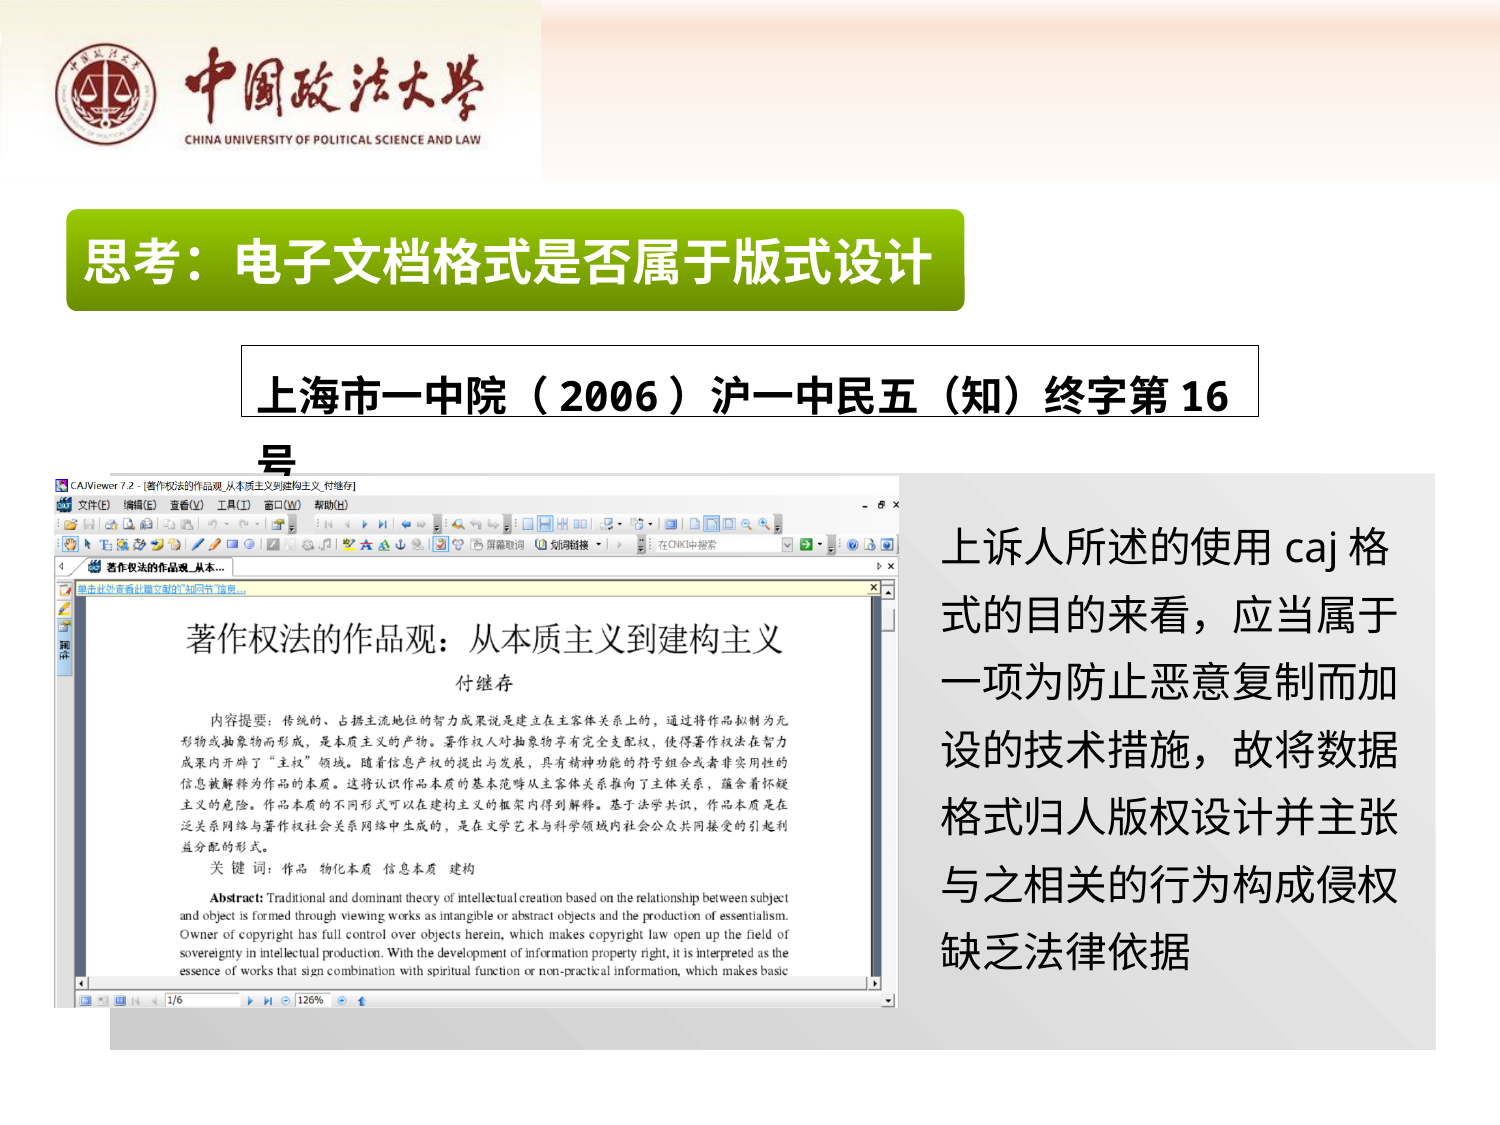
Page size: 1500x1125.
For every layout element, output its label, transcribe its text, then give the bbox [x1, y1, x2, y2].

picture [0, 0, 1500, 182]
text_box 上海市一中院（2006）沪一中民五（知）终字第16号 [241, 345, 1259, 417]
text_box 上诉人所述的使用caj格式的目的来看，应当属于一项为防止恶意复制而加设的技术措施，故将数据格式归人版权设计并主张与之相关的行为构成侵权缺乏法律依据 [925, 496, 1425, 984]
text_box 思考：电子文档格式是否属于版式设计 [64, 207, 967, 314]
text_box [110, 473, 1436, 1050]
picture [54, 476, 899, 1008]
